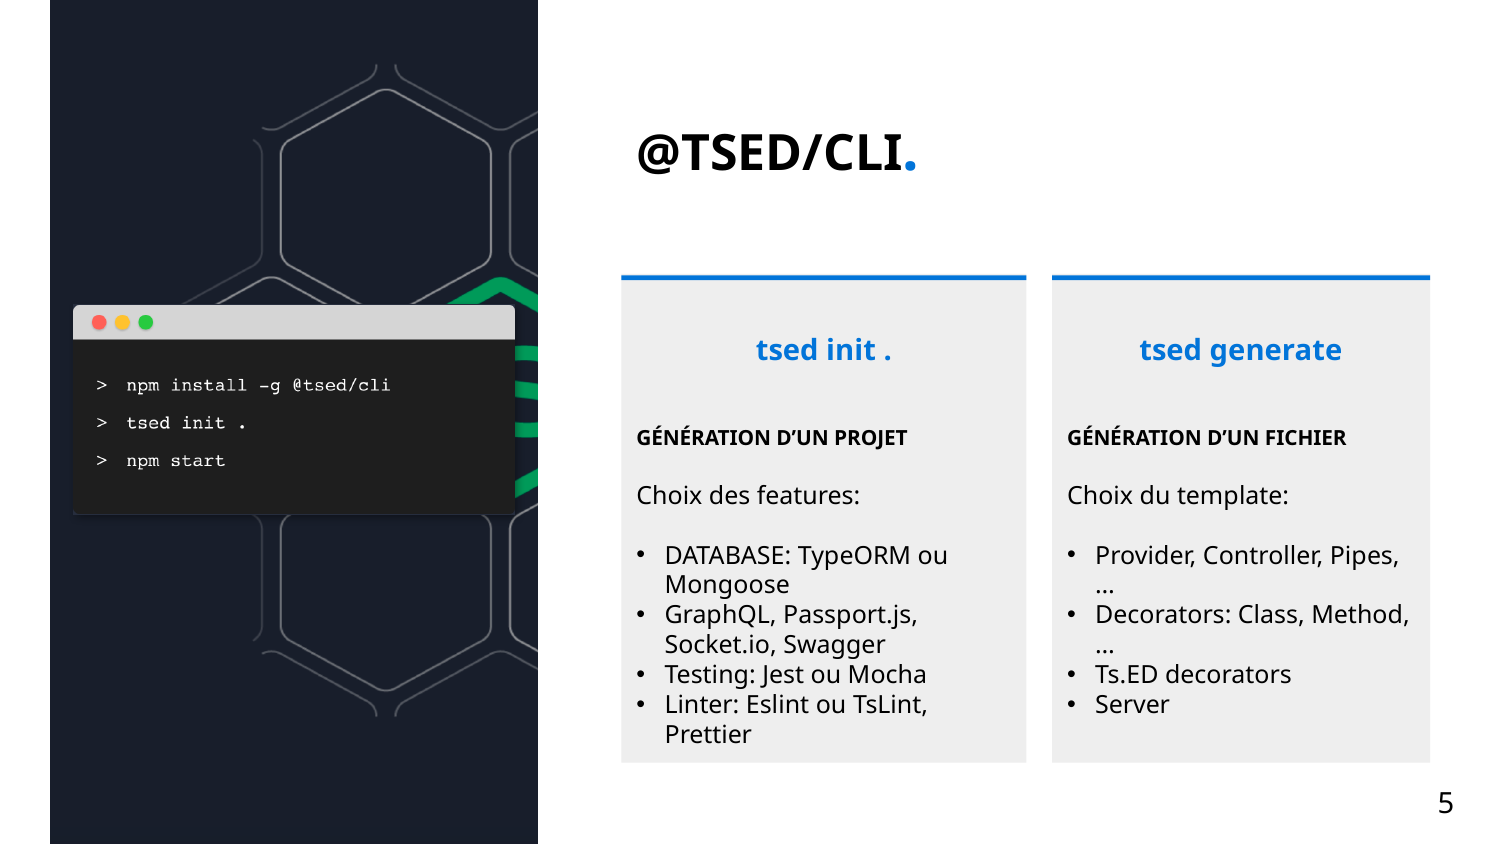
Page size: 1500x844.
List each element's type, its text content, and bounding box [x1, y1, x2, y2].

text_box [1051, 273, 1431, 763]
slide_number 5 [1391, 764, 1500, 844]
text_box @TSED/CLI. [621, 97, 1085, 222]
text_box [621, 273, 1027, 763]
picture [50, 0, 538, 844]
